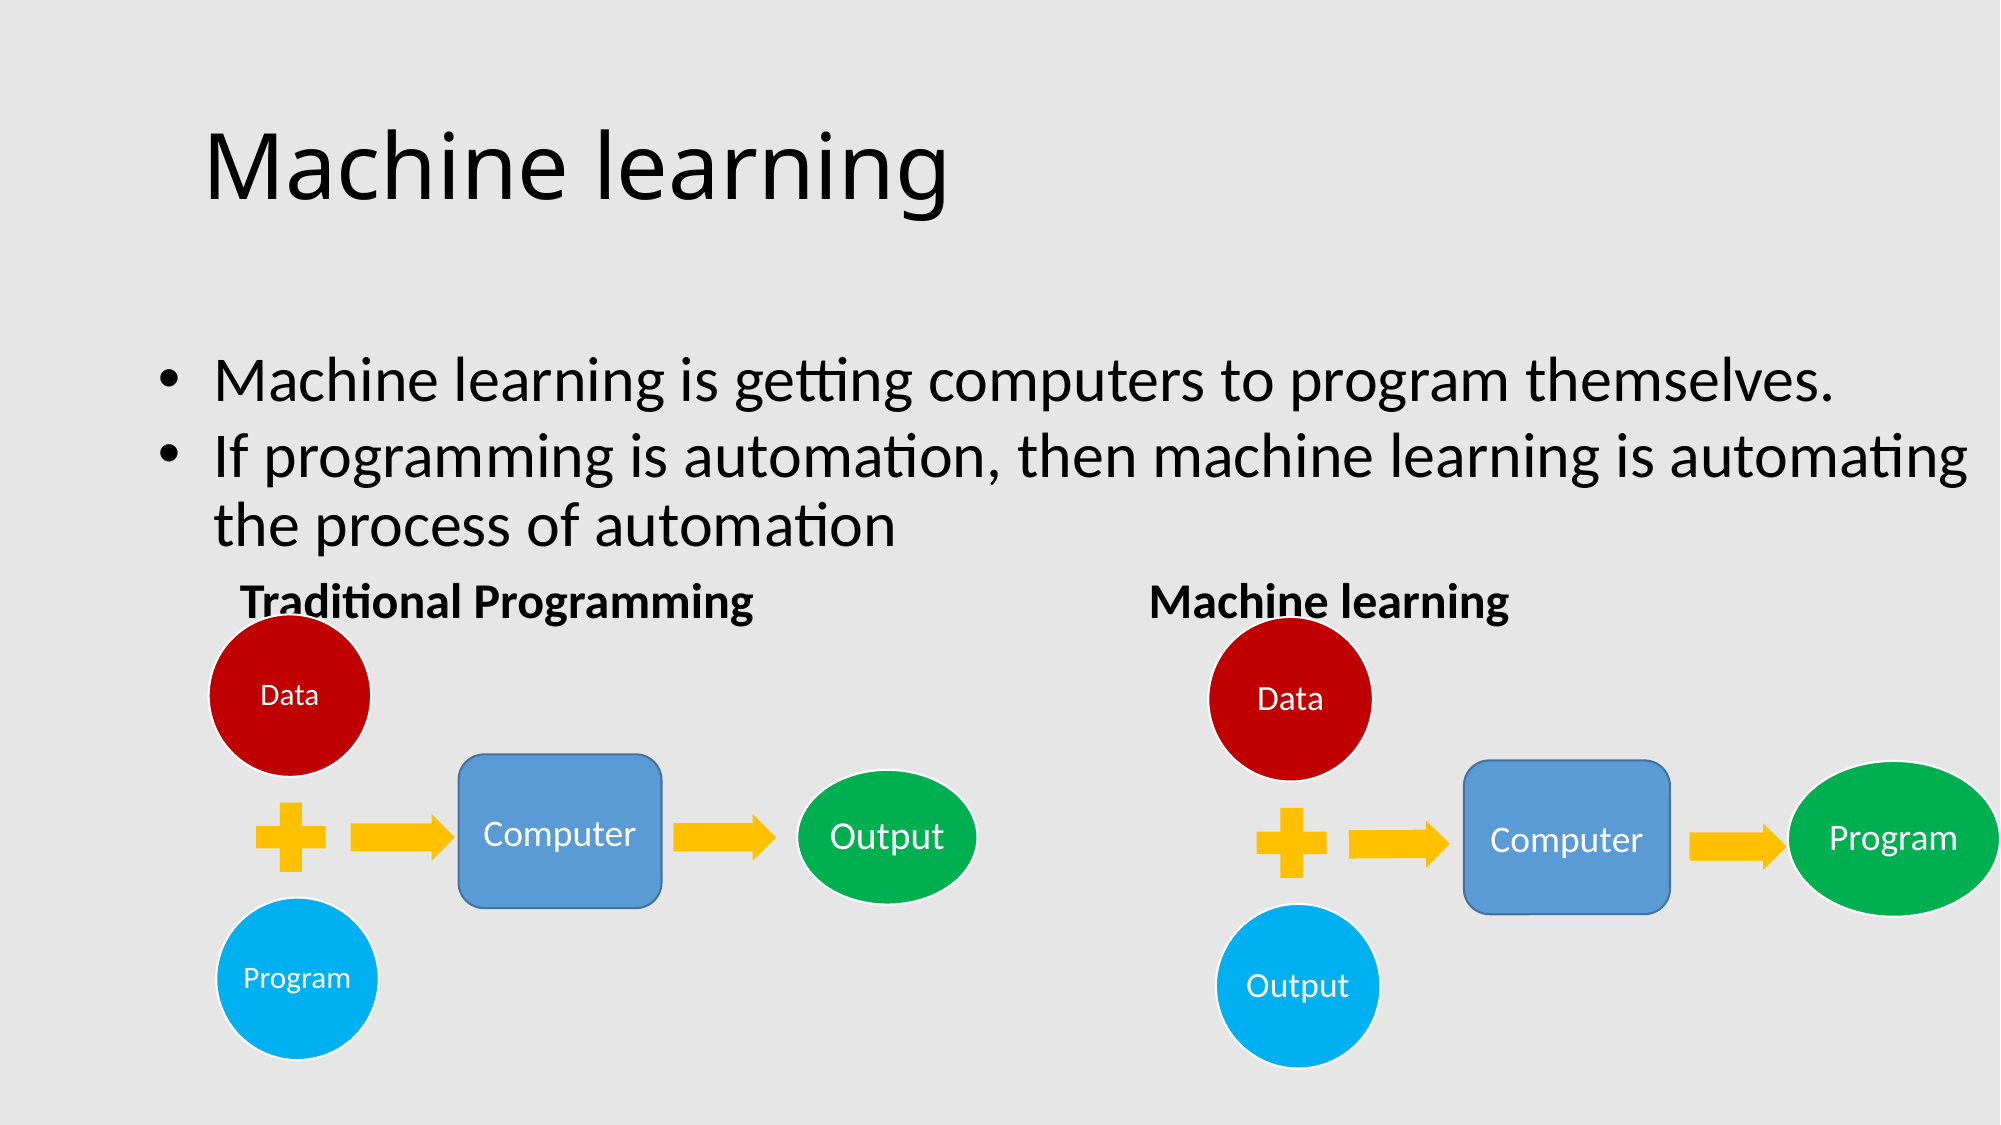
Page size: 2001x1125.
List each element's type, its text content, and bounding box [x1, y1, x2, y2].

list Traditional Programming [224, 580, 776, 614]
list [1168, 616, 2000, 1069]
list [142, 614, 988, 1061]
list Machine learning [1133, 580, 1529, 637]
list Machine learning is getting computers to program themselves. If programming is automation, then machine learning is automating the process of automation [142, 338, 1993, 580]
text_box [673, 813, 777, 861]
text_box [1689, 823, 1787, 870]
title Machine learning [187, 101, 1813, 239]
